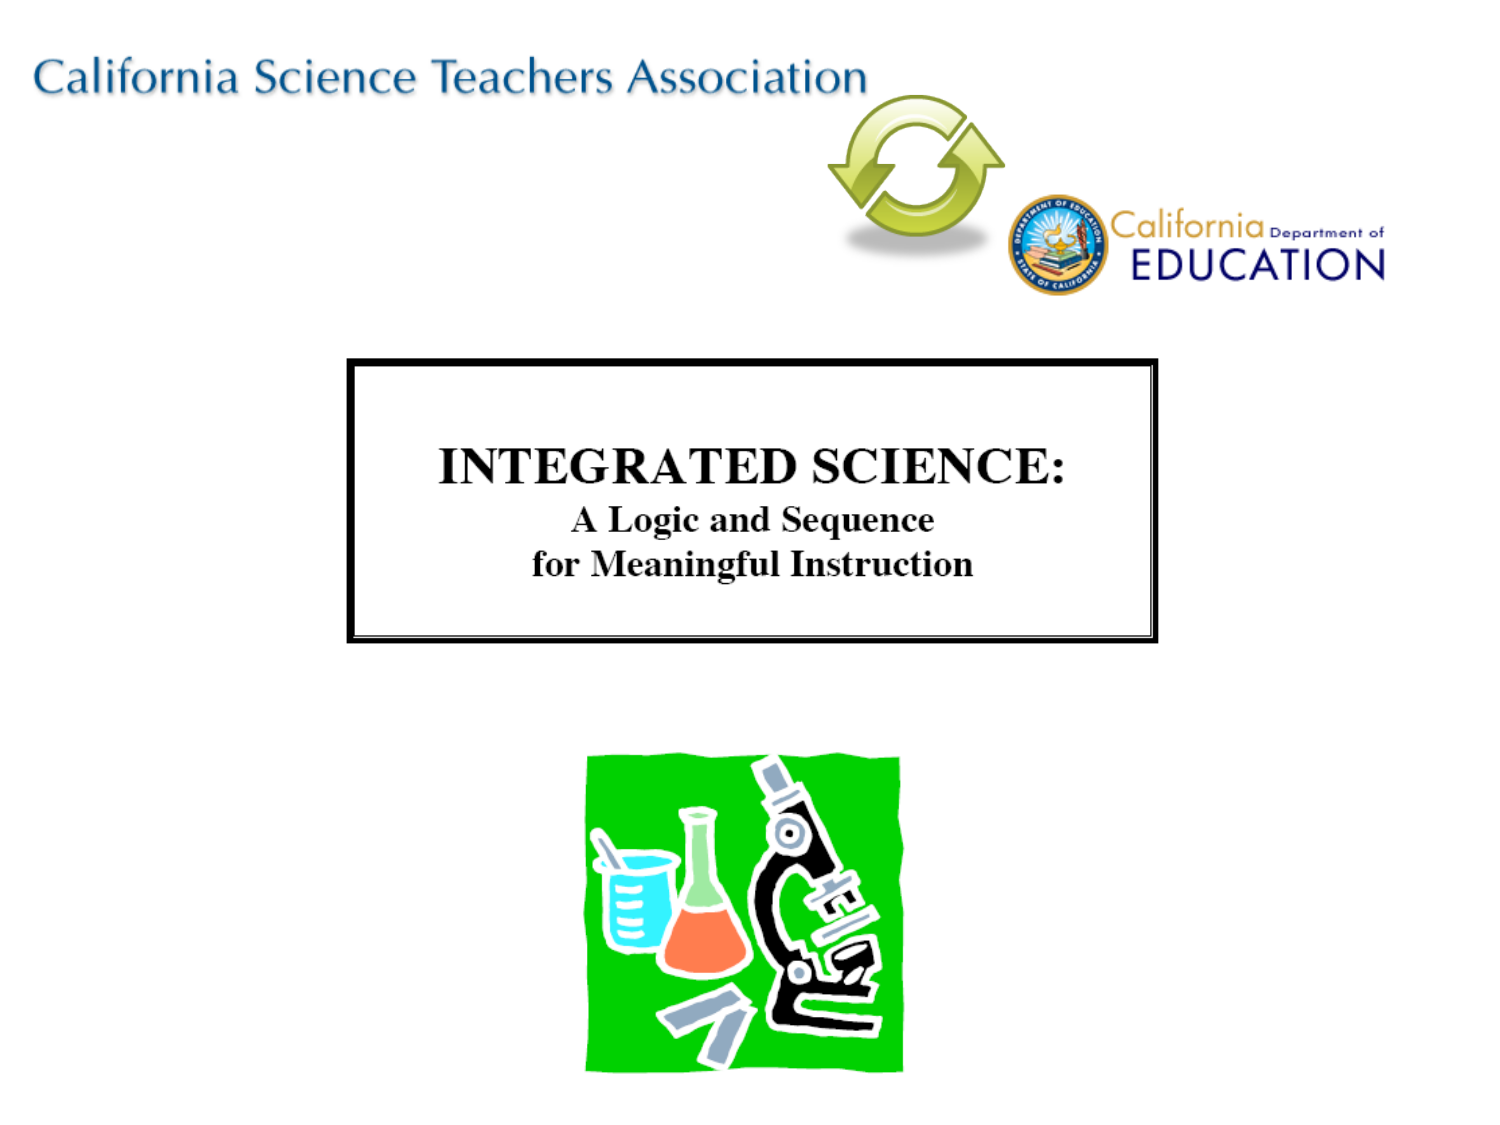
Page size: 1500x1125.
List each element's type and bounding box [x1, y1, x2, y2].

picture [327, 341, 1188, 1091]
picture [23, 46, 1400, 299]
